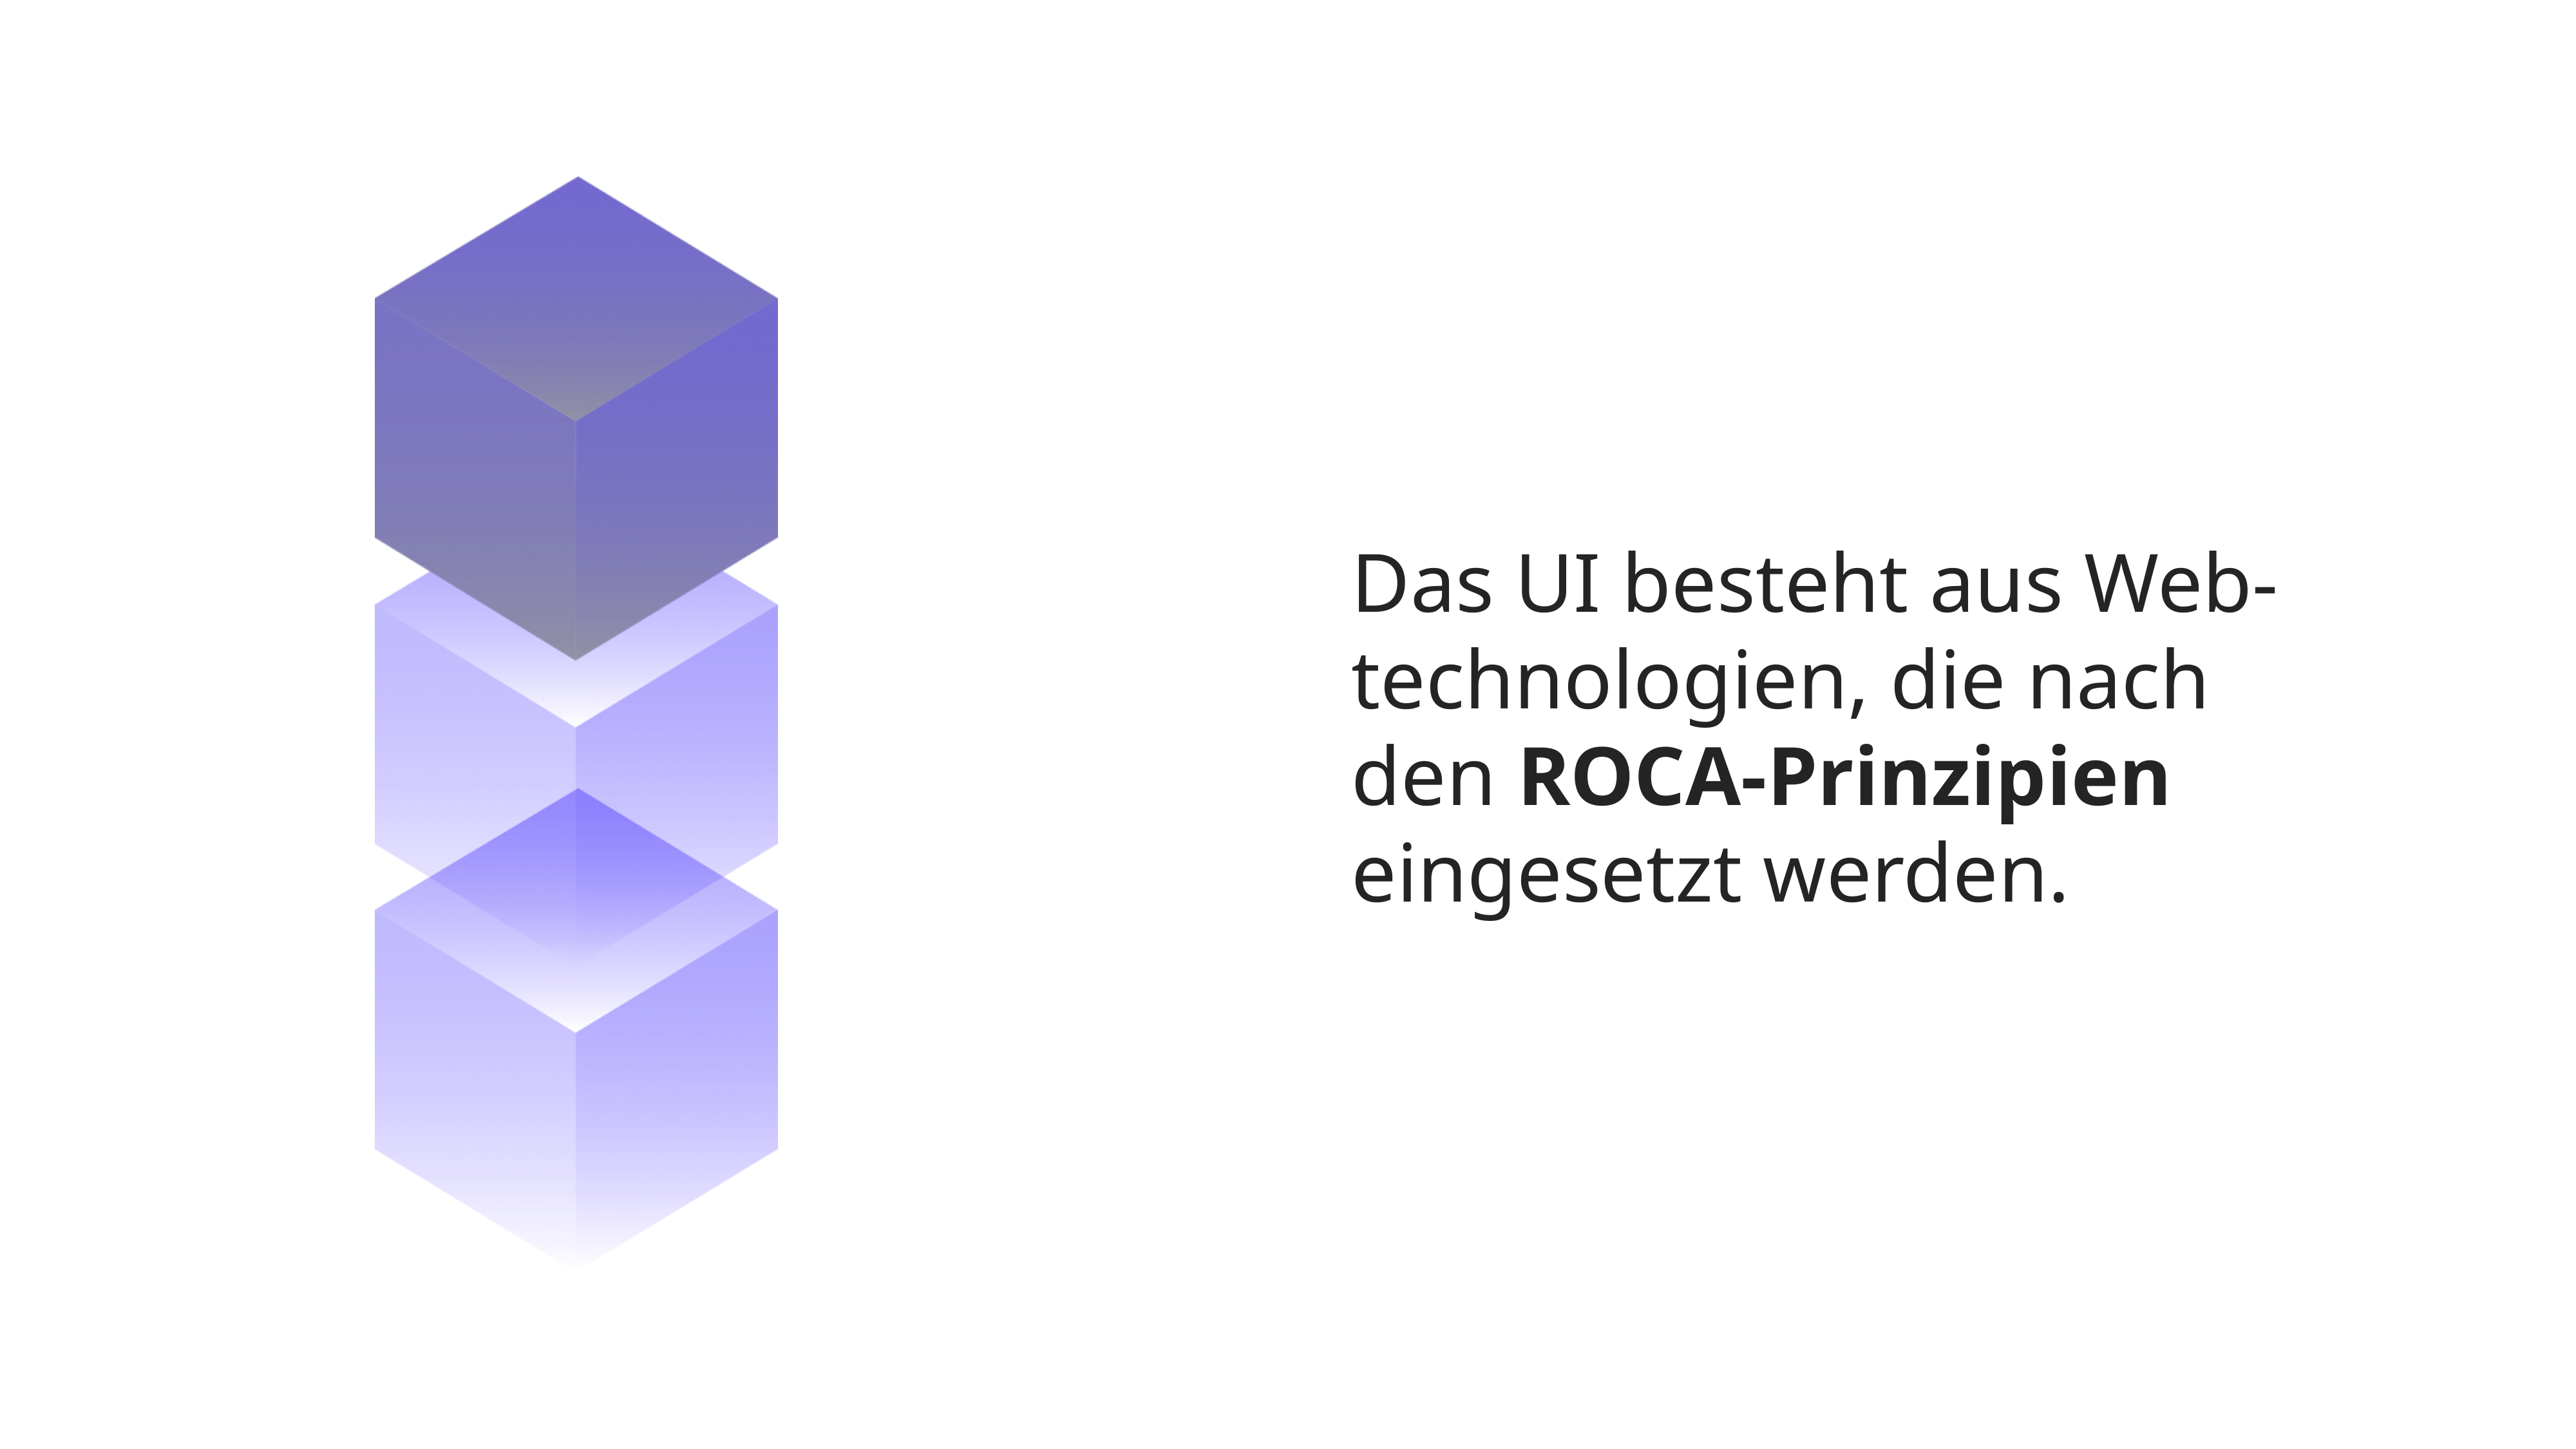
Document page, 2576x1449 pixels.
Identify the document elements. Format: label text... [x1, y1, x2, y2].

list Das UI besteht aus Web-technologien, die nach den ROCA-Prinzipien eingesetzt werden. [1351, 126, 2423, 1322]
picture [375, 176, 778, 1273]
